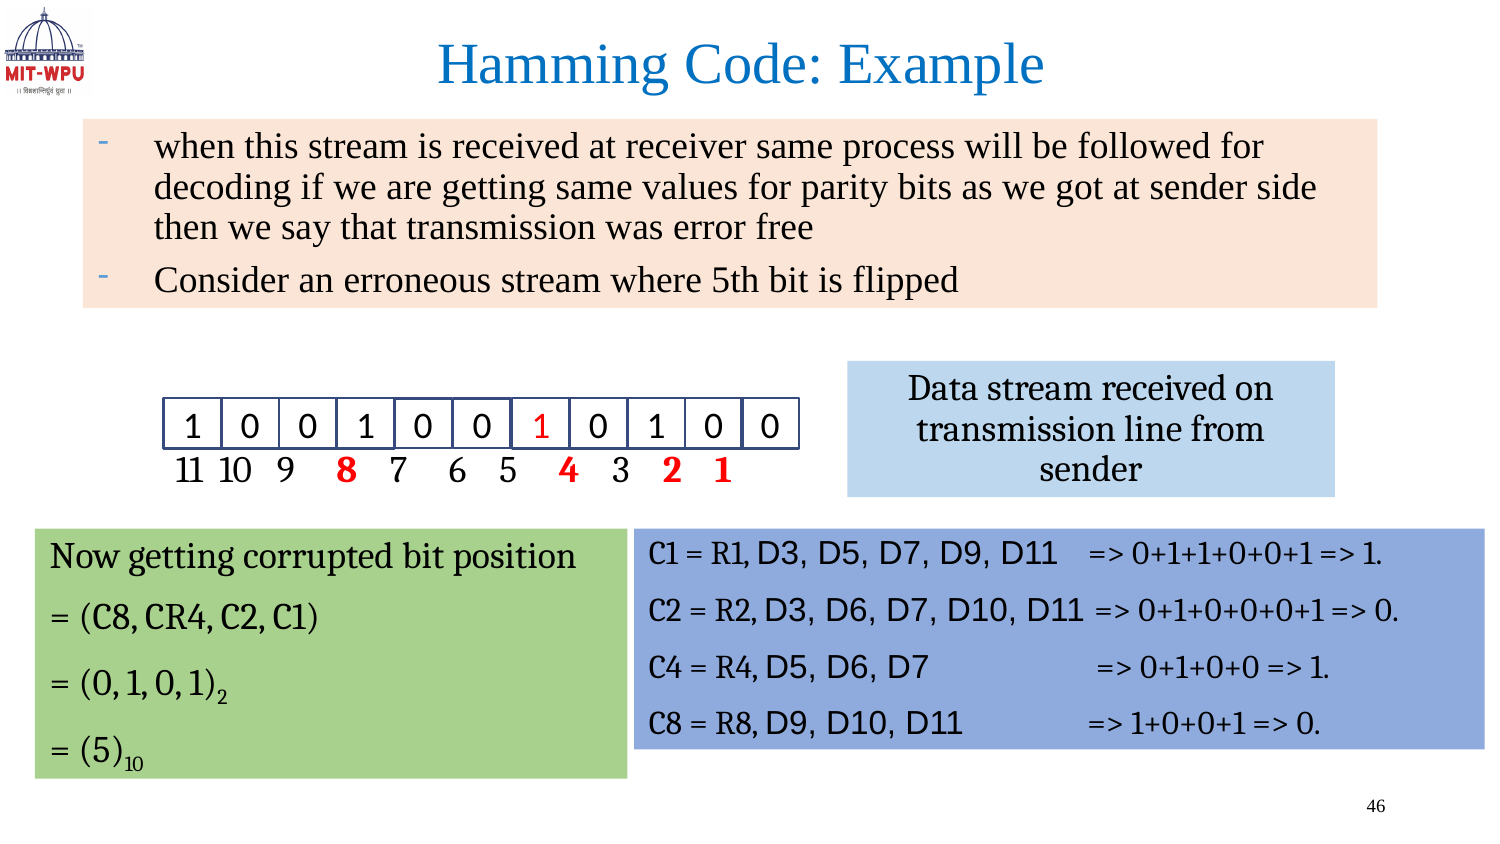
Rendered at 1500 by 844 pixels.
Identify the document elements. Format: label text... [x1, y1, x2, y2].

text_box C1 = R1, D3, D5, D7, D9, D11 => 0+1+1+0+0+1 => 1. C2 = R2, D3, D6, D7, D10, D11 => 0+1+0+0+0+1 => 0. C4 = R4, D5, D6, D7 => 0+1+0+0 => 1. C8 = R8, D9, D10, D11 => 1+0+0+1 => 0. [634, 528, 1485, 750]
text_box 0 [394, 398, 453, 448]
text_box 0 [278, 397, 336, 449]
title Hamming Code: Example [97, 24, 1385, 102]
text_box 1 [511, 397, 569, 449]
text_box 11 10 9 8 7 6 5 4 3 2 1 [136, 442, 848, 499]
text_box 1 [163, 397, 221, 449]
text_box 0 [741, 397, 799, 449]
text_box 0 [221, 397, 278, 449]
text_box 1 [627, 397, 684, 449]
text_box 1 [336, 397, 395, 449]
text_box 0 [569, 397, 627, 449]
text_box 0 [453, 398, 511, 448]
slide_number 46 [1059, 782, 1397, 827]
text_box Now getting corrupted bit position = (C8, CR4, C2, C1) = (0, 1, 0, 1)2 = (5)10 [34, 528, 628, 779]
text_box 0 [684, 397, 741, 449]
picture [4, 7, 94, 96]
text_box when this stream is received at receiver same process will be followed for decoding if we are getting same values for parity bits as we got at sender side then we say that transmission was error free Consider an erroneous stream where 5th bit is flipped [82, 118, 1378, 308]
text_box Data stream received on transmission line from sender [847, 360, 1335, 498]
